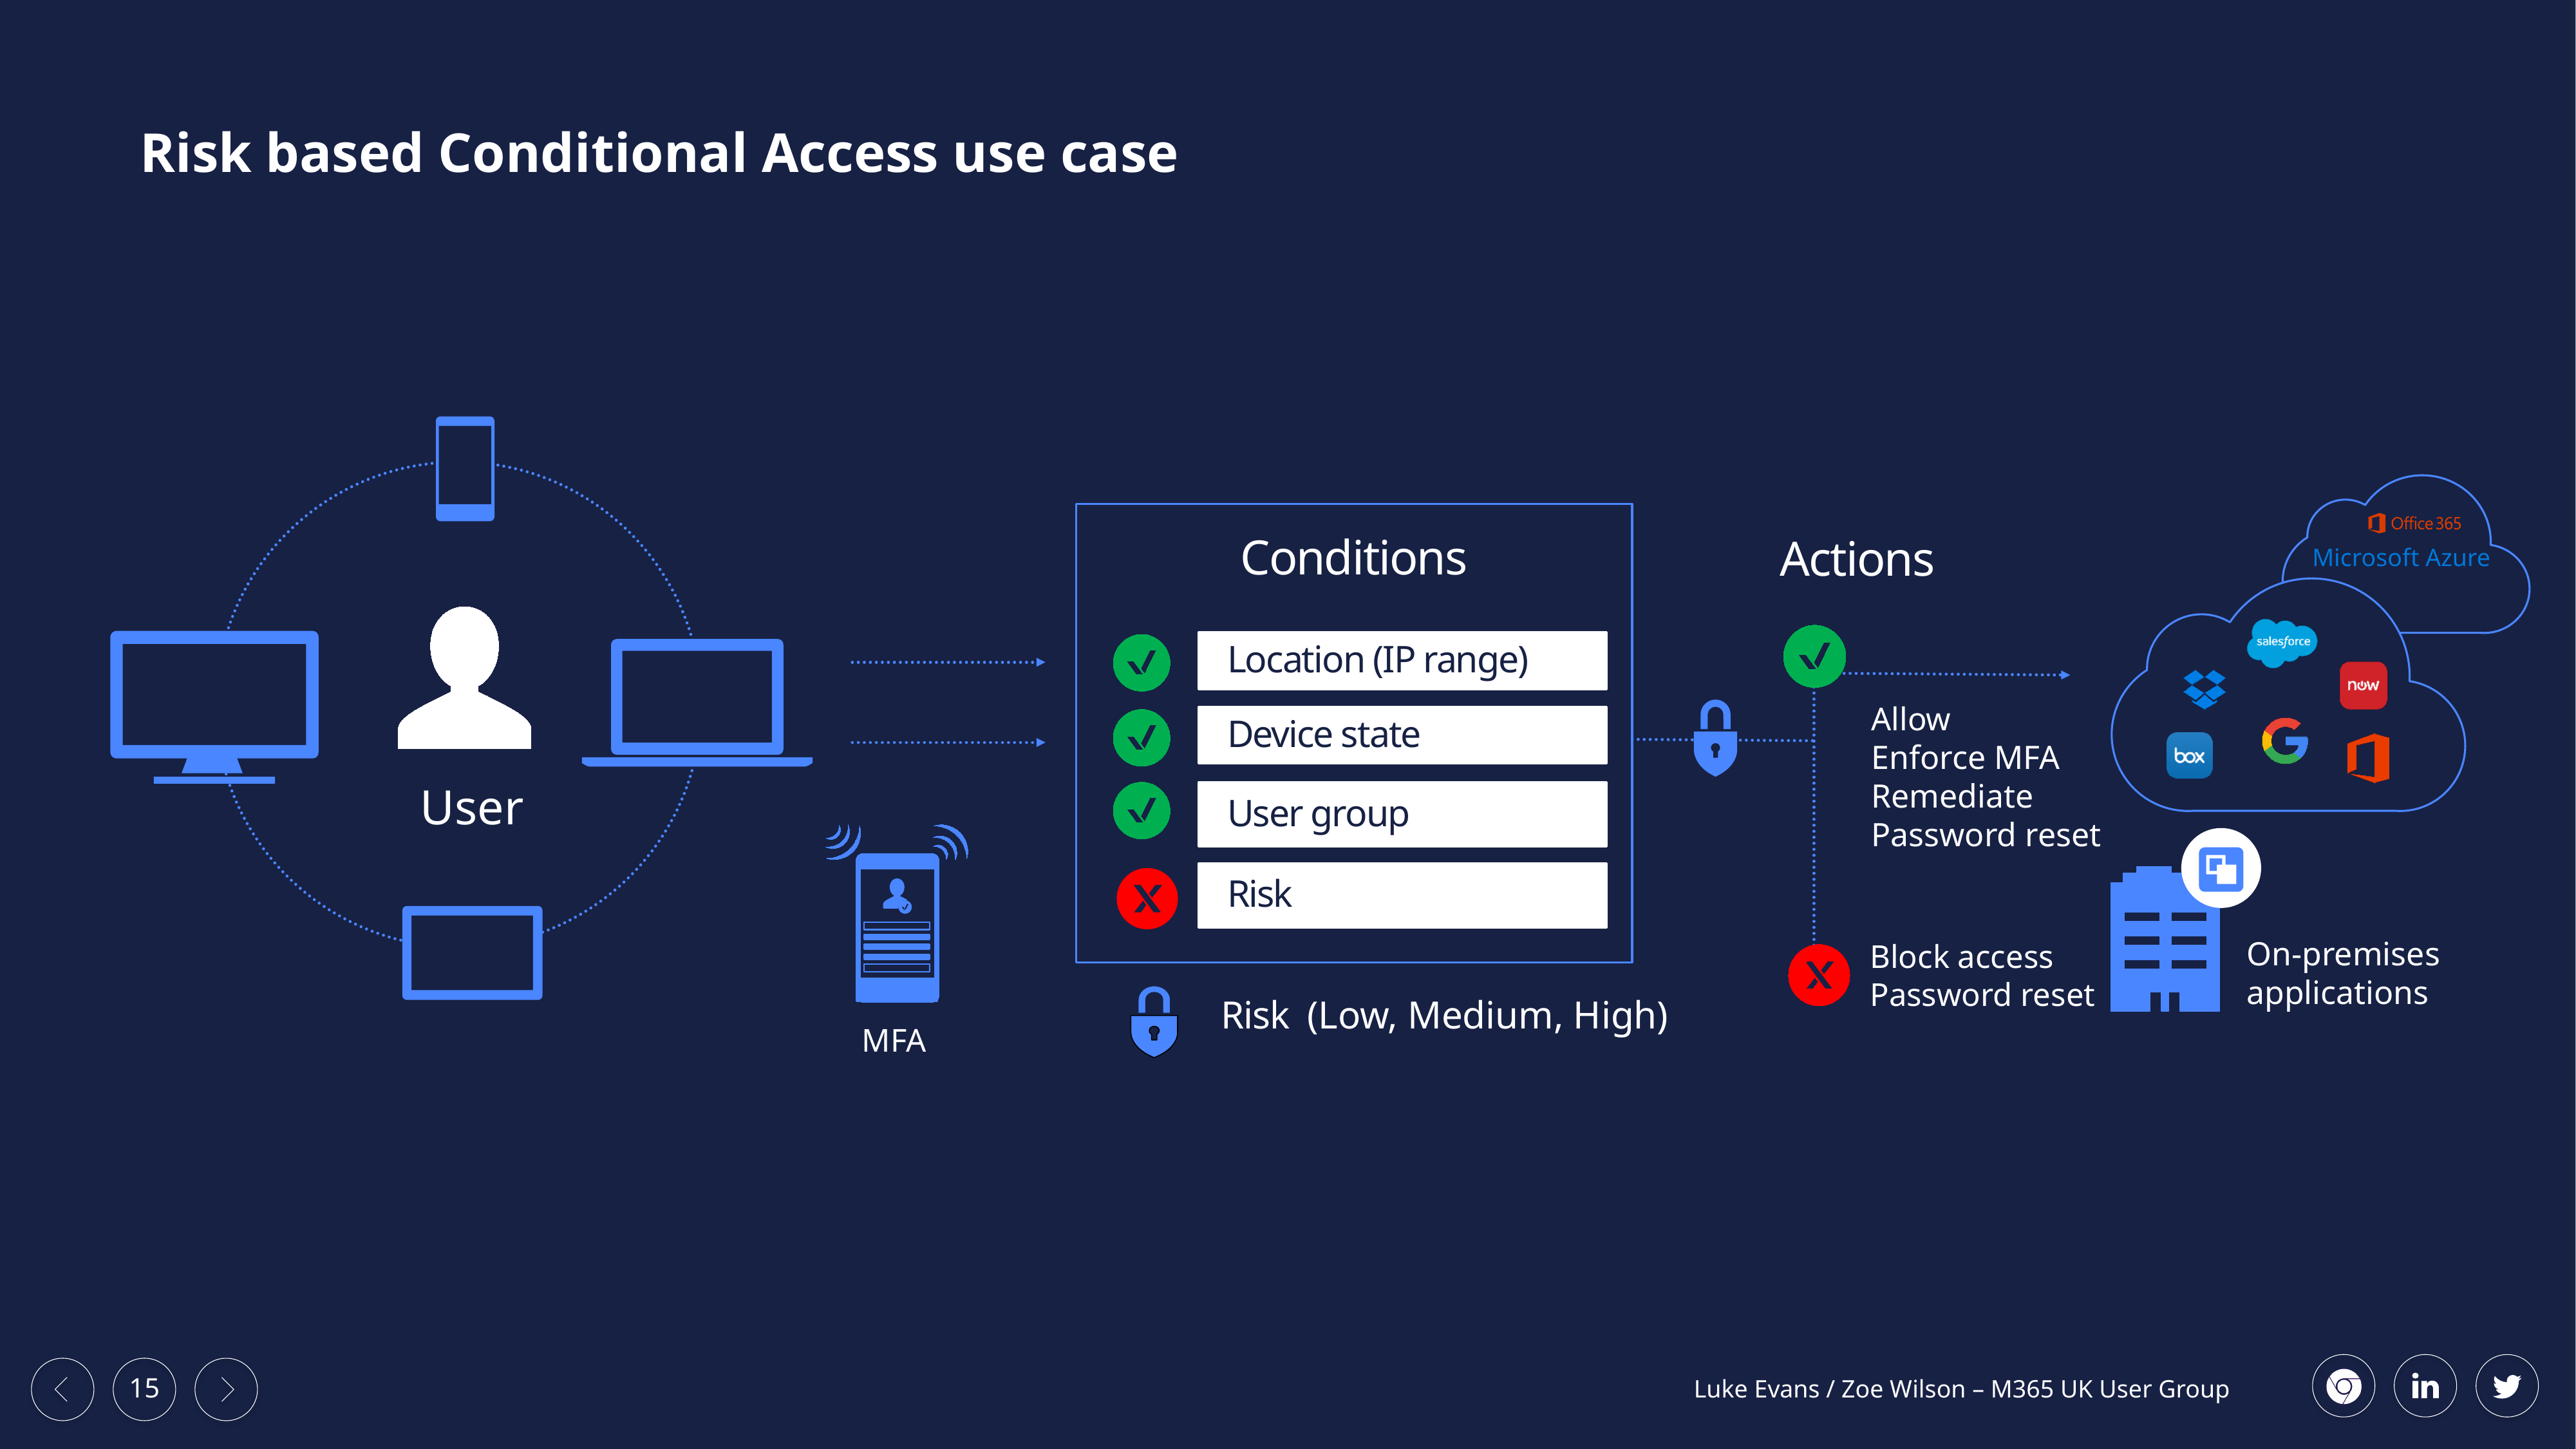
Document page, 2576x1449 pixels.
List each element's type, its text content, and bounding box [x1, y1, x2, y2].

picture [2312, 1357, 2376, 1421]
text_box Risk based Conditional Access use case [131, 113, 1260, 188]
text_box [110, 416, 2530, 1116]
